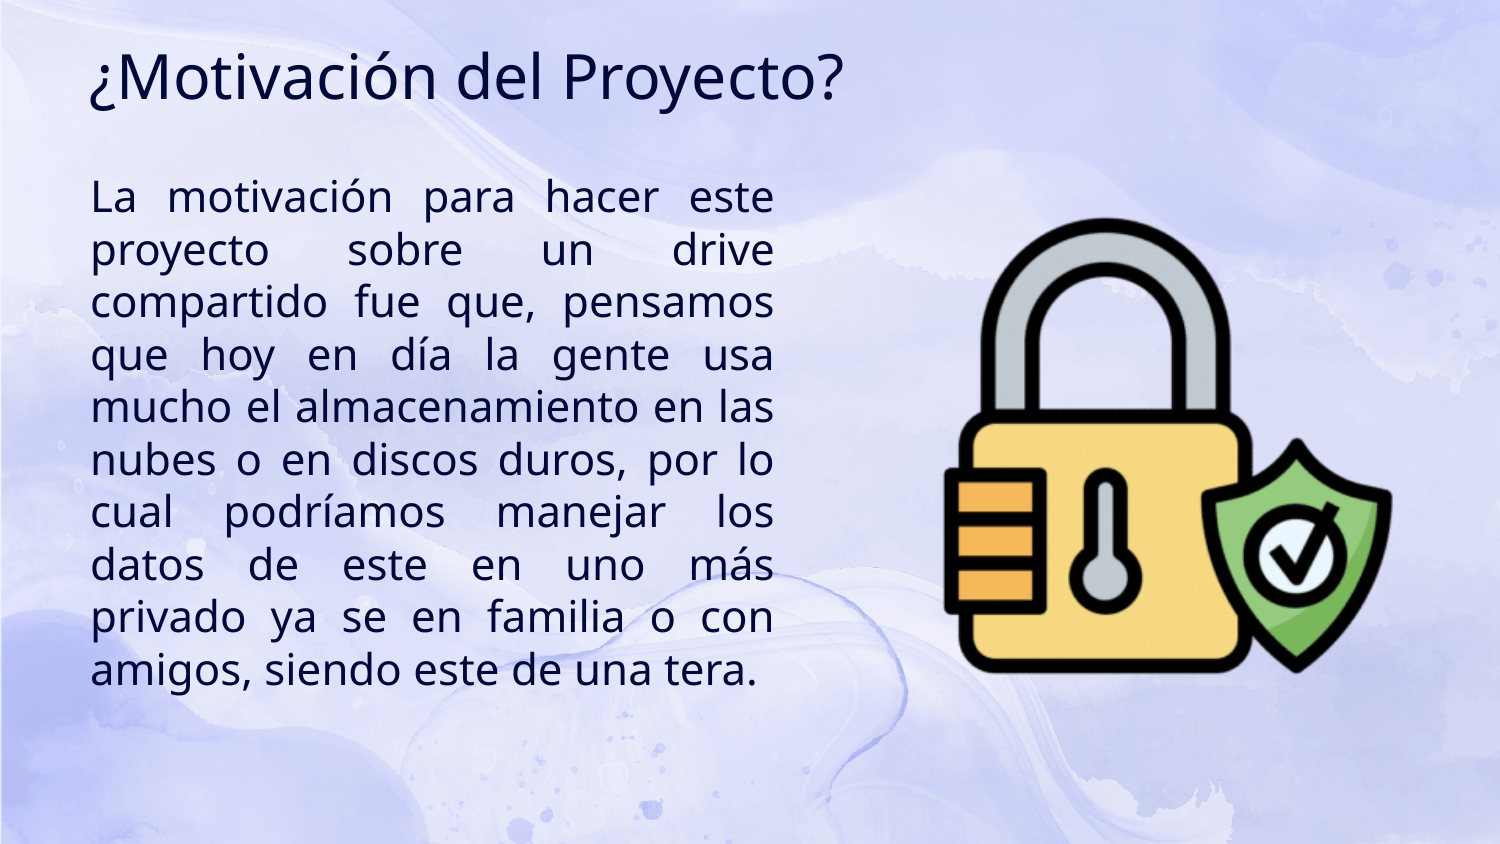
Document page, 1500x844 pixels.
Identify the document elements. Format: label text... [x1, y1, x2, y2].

subtitle La motivación para hacer este proyecto sobre un drive compartido fue que, pensamos que hoy en día la gente usa mucho el almacenamiento en las nubes o en discos duros, por lo cual podríamos manejar los datos de este en uno más privado ya se en familia o con amigos, siendo este de una tera. [75, 154, 791, 738]
picture [936, 211, 1407, 681]
title ¿Motivación del Proyecto? [13, 32, 921, 126]
